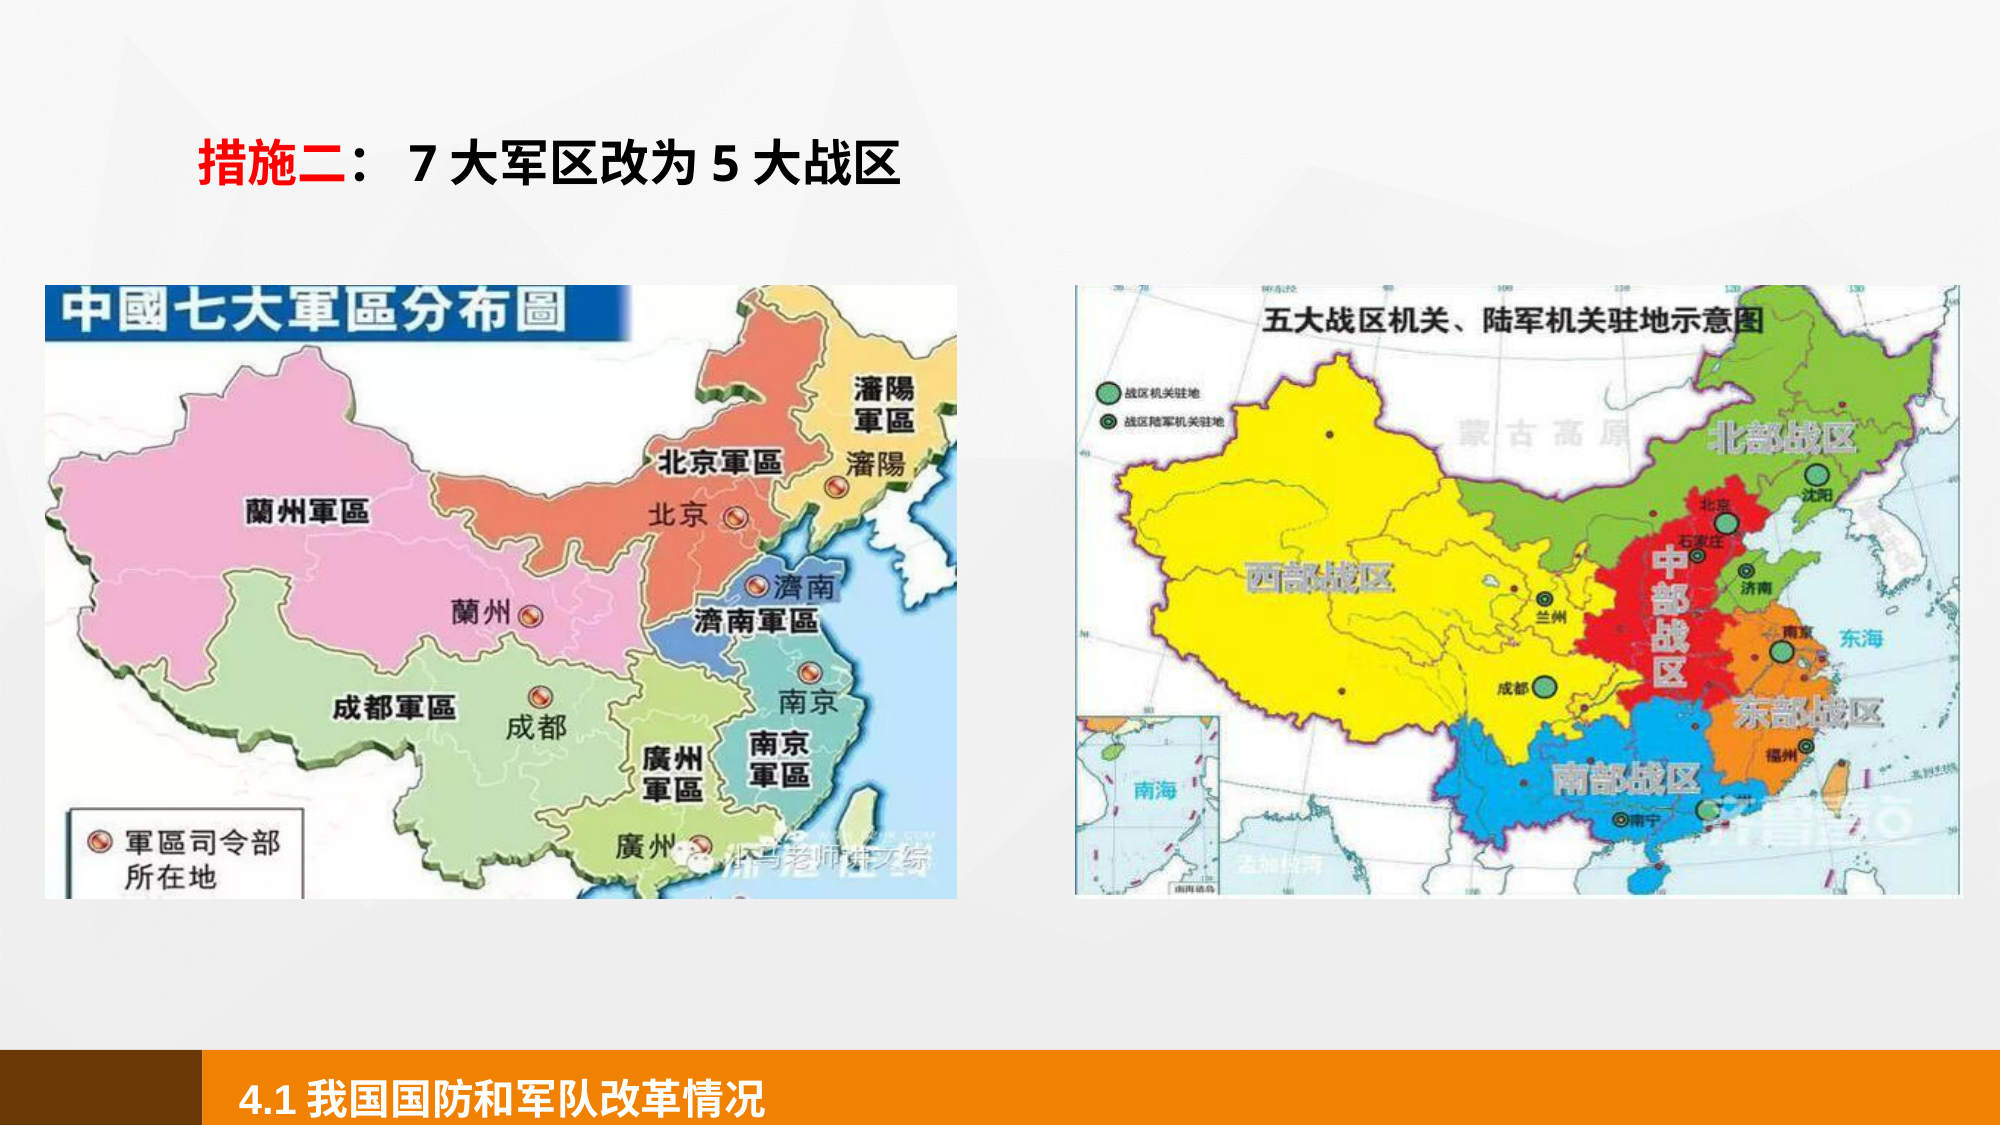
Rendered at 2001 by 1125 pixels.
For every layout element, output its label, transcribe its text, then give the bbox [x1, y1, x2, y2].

text_box 4.1我国国防和军队改革情况 [224, 1050, 1237, 1125]
text_box 措施二：7大军区改为5大战区 [182, 124, 1154, 200]
picture [1075, 285, 1963, 899]
picture [45, 285, 957, 899]
